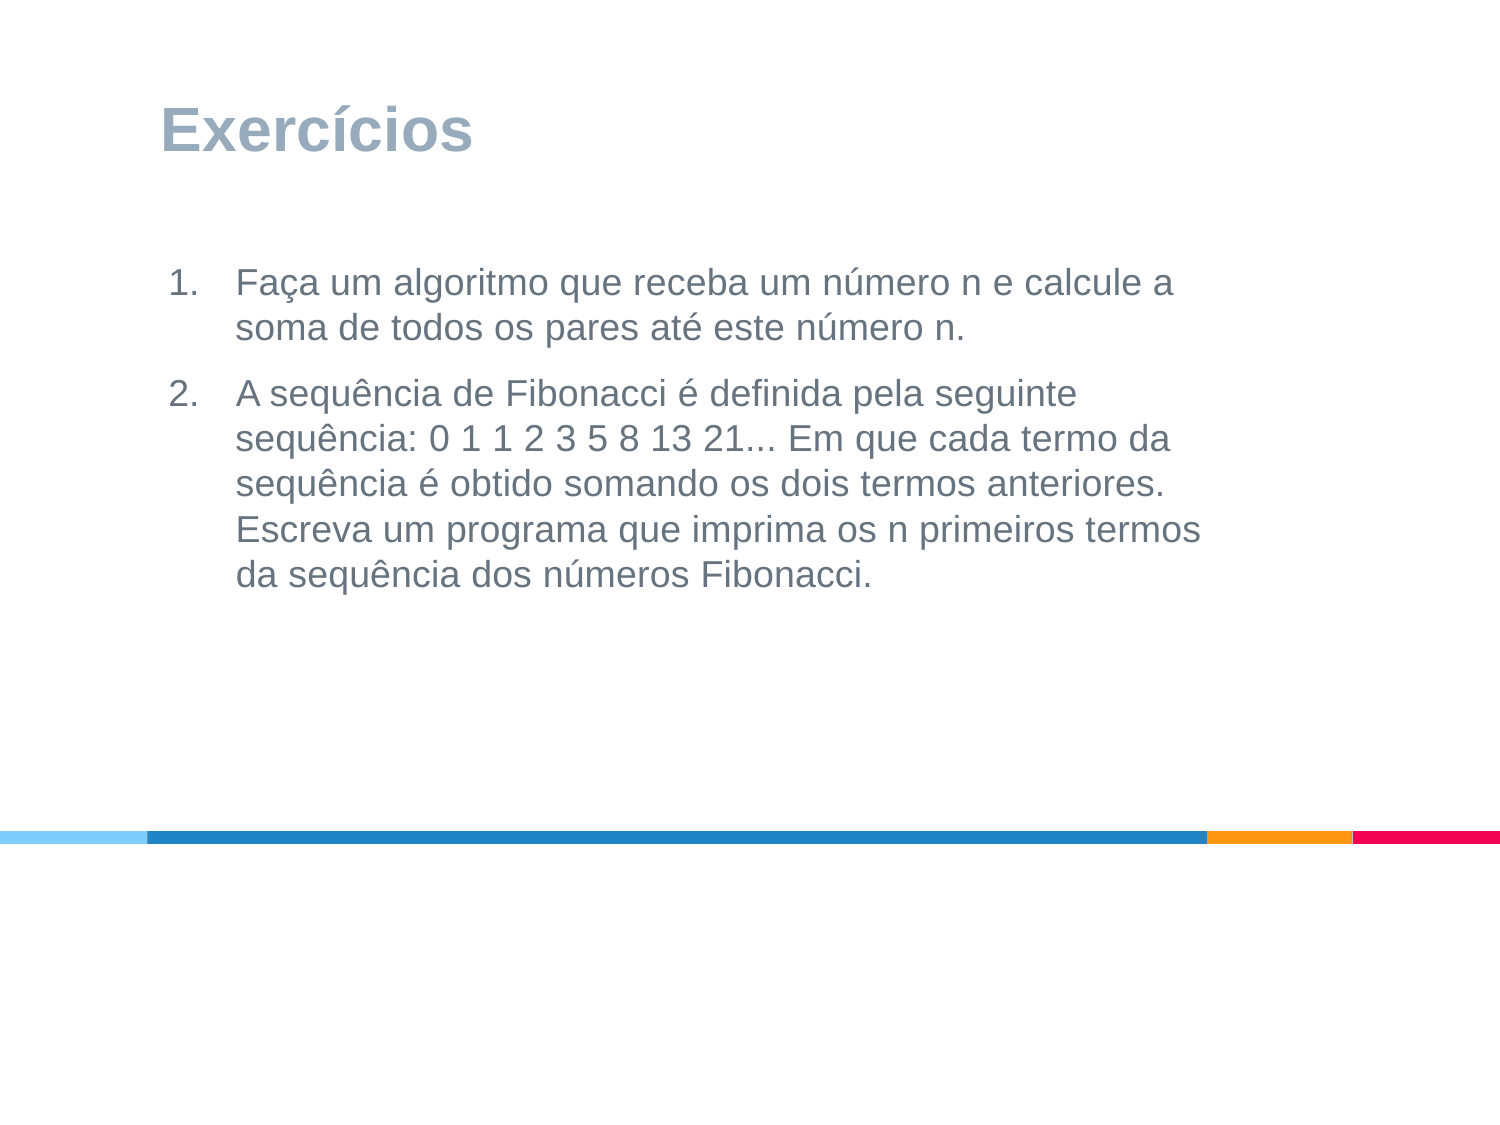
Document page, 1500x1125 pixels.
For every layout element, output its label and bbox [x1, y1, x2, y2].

picture [0, 0, 1500, 844]
